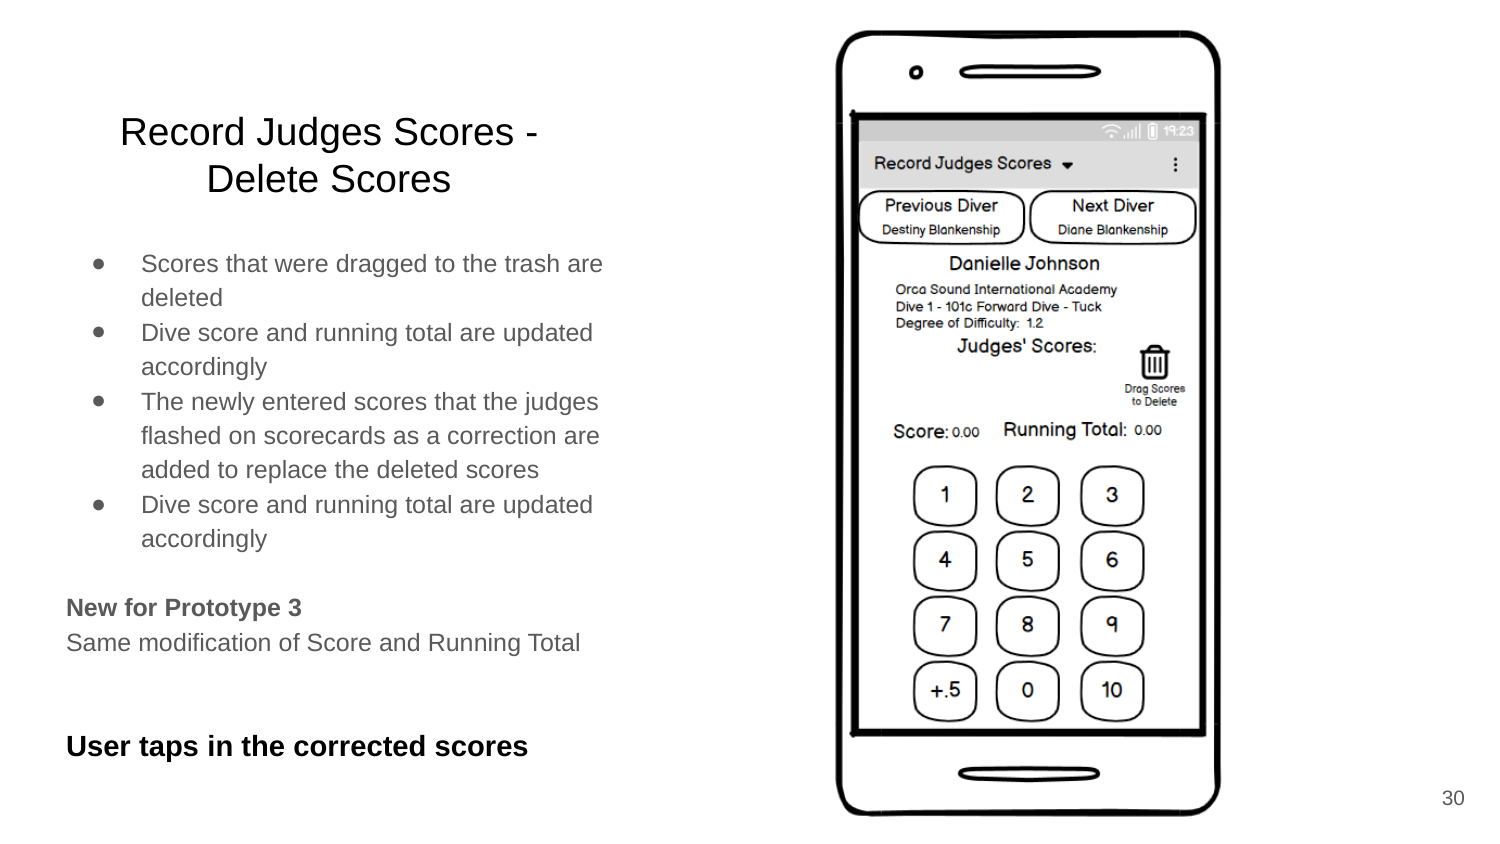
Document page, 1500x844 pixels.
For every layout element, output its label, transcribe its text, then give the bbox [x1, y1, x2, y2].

picture [831, 24, 1226, 819]
title Record Judges Scores - Delete Scores [51, 91, 607, 216]
list Scores that were dragged to the trash are deleted Dive score and running total are updated accordingly The newly entered scores that the judges flashed on scorecards as a correction are added to replace the deleted scores Dive score and running total are updated accordingly New for Prototype 3 Same modification of Score and Running Total [51, 227, 691, 712]
text_box User taps in the corrected scores [51, 712, 708, 778]
slide_number ‹#› [1389, 764, 1480, 830]
